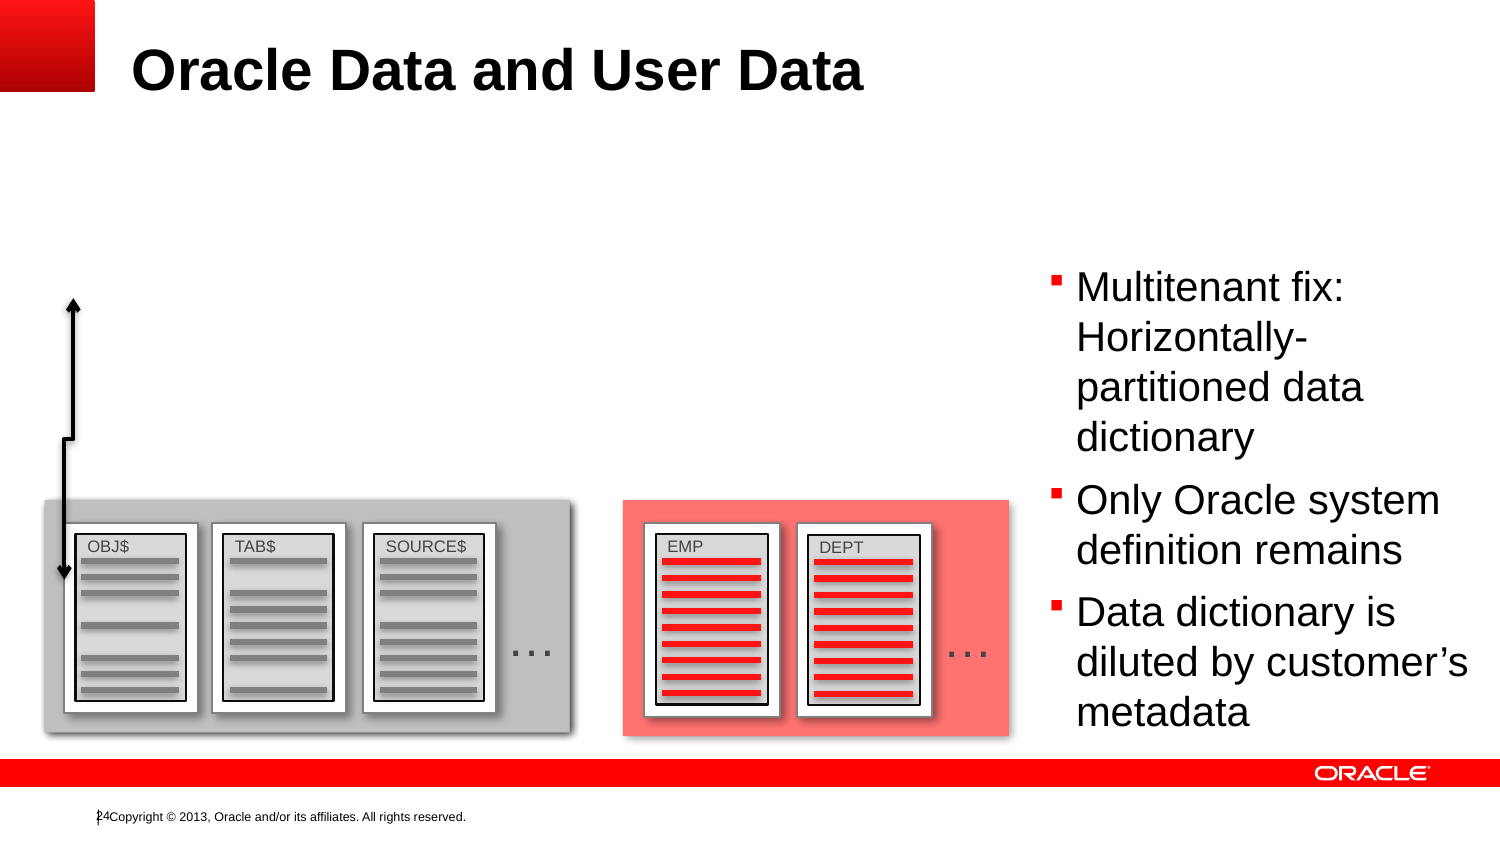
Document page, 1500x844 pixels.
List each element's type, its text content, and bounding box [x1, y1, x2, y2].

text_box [44, 499, 573, 733]
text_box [64, 297, 74, 580]
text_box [622, 499, 1010, 737]
text_box Multitenant fix: Horizontally-partitioned data dictionary Only Oracle system definition remains Data dictionary is diluted by customer’s metadata [1038, 259, 1480, 755]
picture [0, 759, 1500, 787]
title Oracle Data and User Data [131, 40, 1483, 108]
